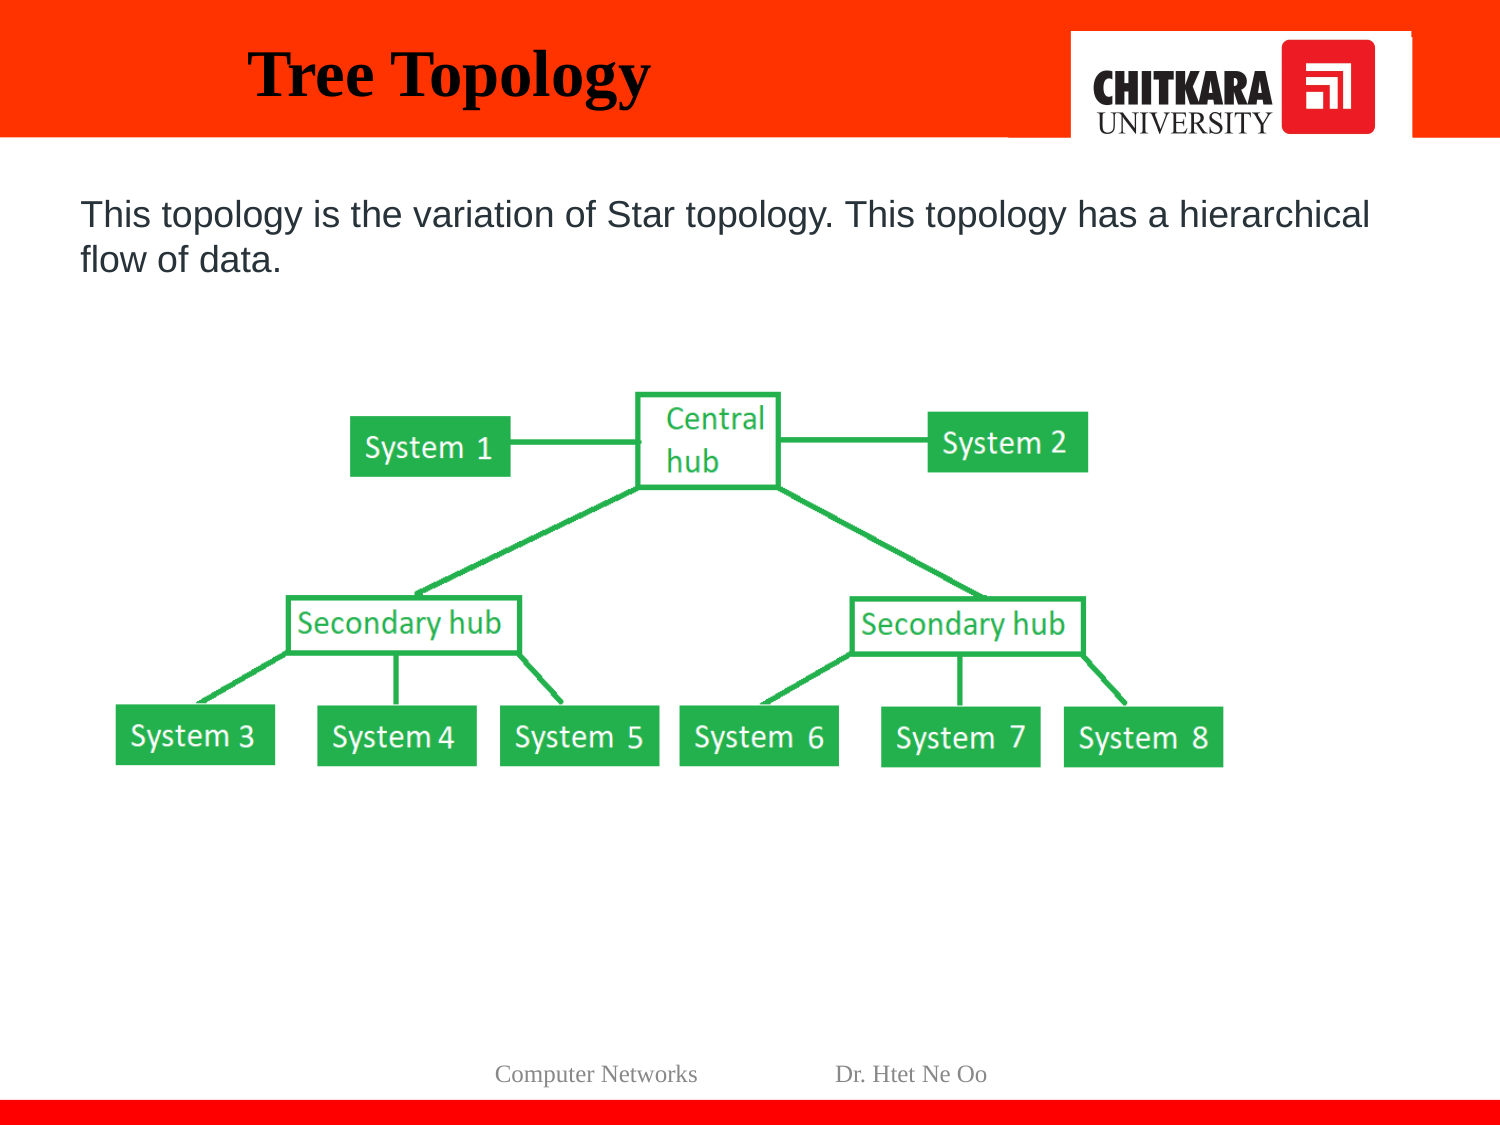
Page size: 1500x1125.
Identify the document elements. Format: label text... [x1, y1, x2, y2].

text_box This topology is the variation of Star topology. This topology has a hierarchical flow of data. [65, 182, 1433, 288]
picture [64, 330, 1500, 943]
footer Computer Networks Dr. Htet Ne Oo [57, 1042, 1425, 1103]
title Tree Topology [0, 0, 900, 150]
picture [1074, 37, 1390, 138]
